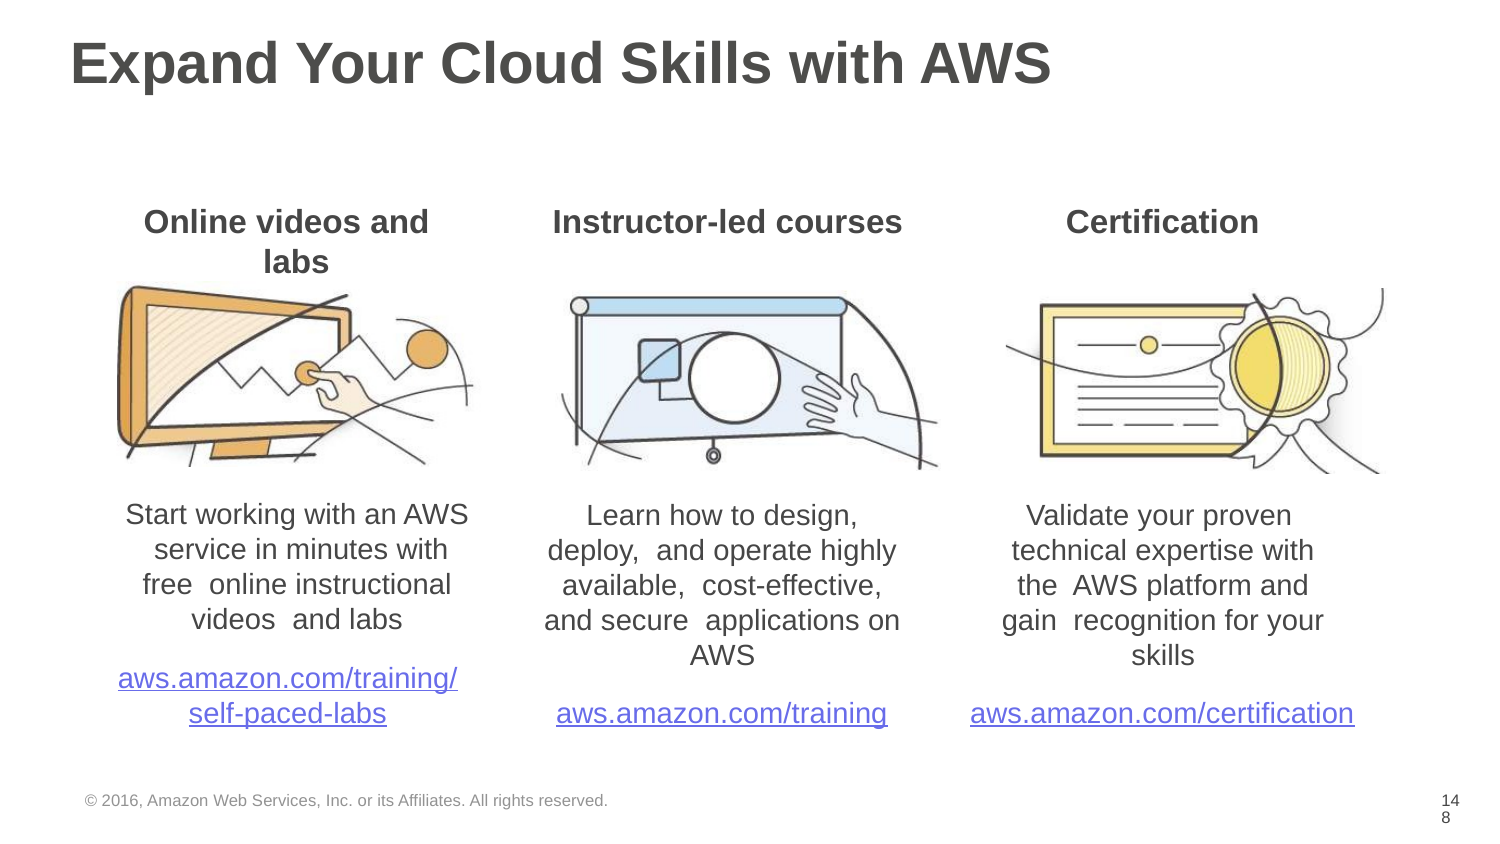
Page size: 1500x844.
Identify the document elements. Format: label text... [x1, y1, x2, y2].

text_box Online videos and labs [141, 198, 433, 281]
text_box Validate your proven technical expertise with the AWS platform and gain recognition for your skills aws.amazon.com/certification [969, 494, 1356, 730]
text_box Instructor-led courses [550, 198, 907, 241]
footer © 2016, Amazon Web Services, Inc. or its Affiliates. All rights reserved. [82, 789, 613, 844]
text_box [555, 290, 941, 471]
title Expand Your Cloud Skills with AWS [68, 22, 1056, 166]
text_box [116, 281, 482, 467]
text_box Certification [1063, 198, 1262, 241]
text_box Learn how to design, deploy, and operate highly available, cost-effective, and secure applications on AWS aws.amazon.com/training [534, 494, 910, 730]
slide_number ‹#› [1426, 789, 1467, 844]
text_box Start working with an AWS service in minutes with free online instructional videos and labs aws.amazon.com/training/ self-paced-labs [115, 493, 475, 729]
text_box [1005, 288, 1388, 474]
